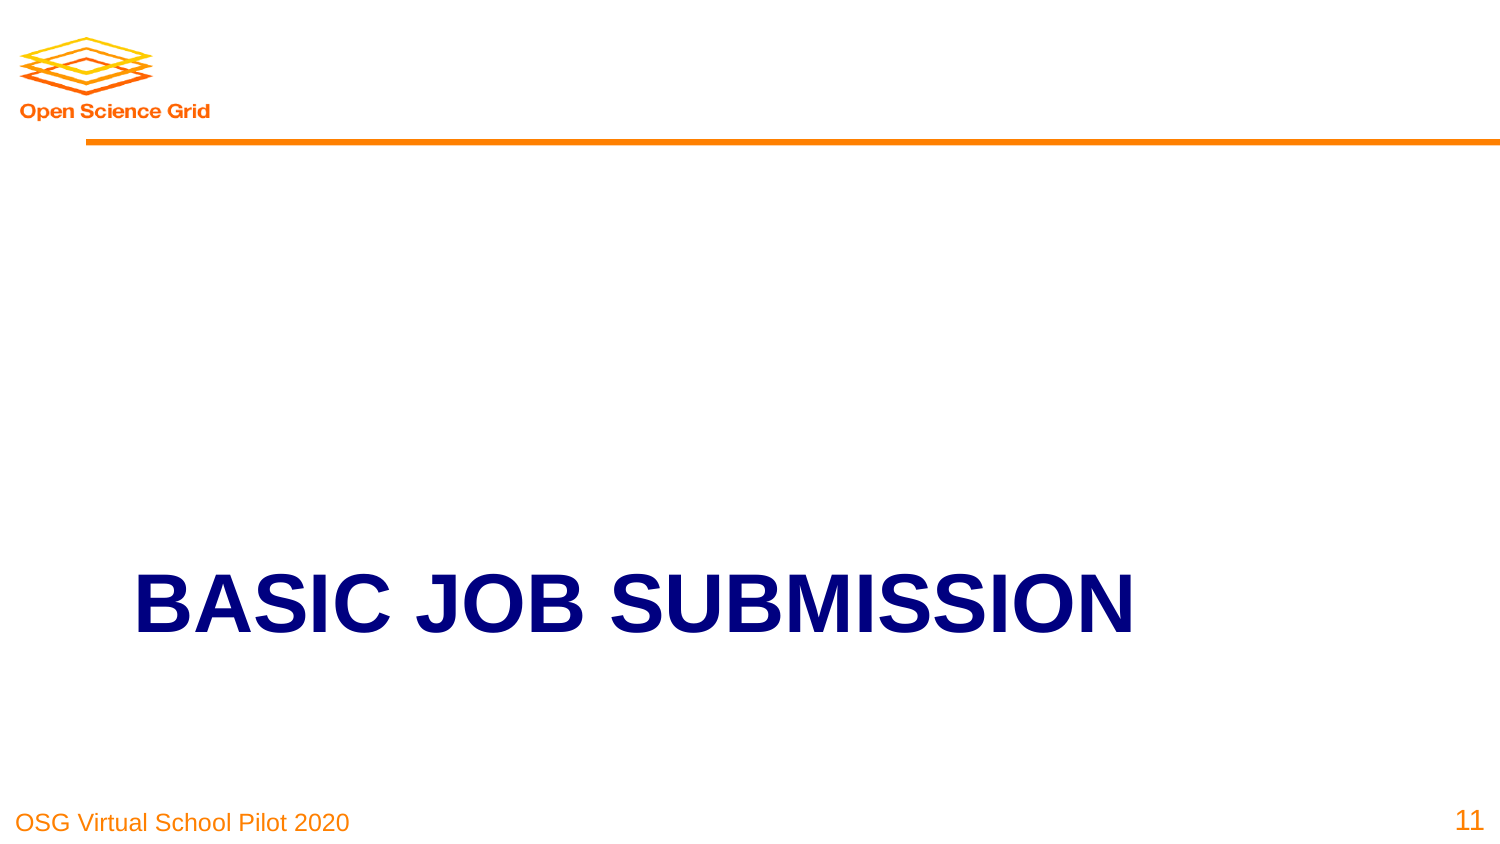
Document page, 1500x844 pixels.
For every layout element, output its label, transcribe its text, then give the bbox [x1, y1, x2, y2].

slide_number 11 [1430, 787, 1500, 844]
title Basic Job Submission [118, 542, 1394, 710]
picture [0, 20, 229, 134]
